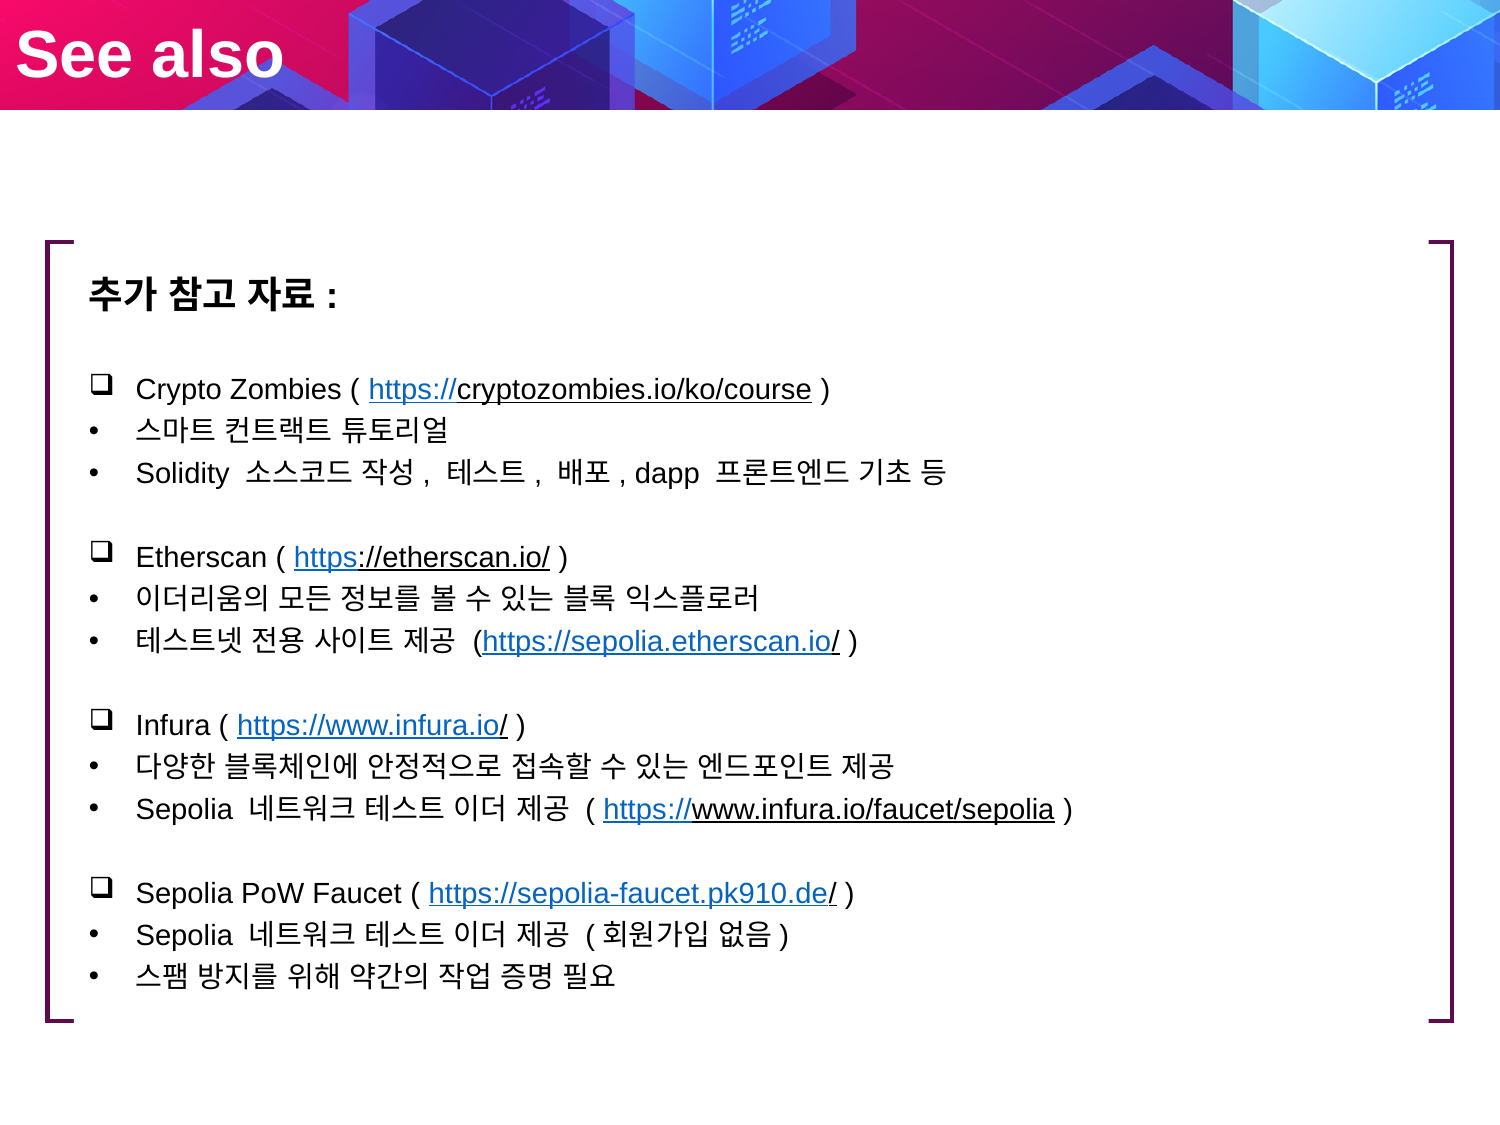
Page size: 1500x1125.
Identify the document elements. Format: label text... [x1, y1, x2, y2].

text_box See also [0, 3, 1500, 99]
picture [0, 99, 1500, 110]
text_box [47, 219, 1453, 1036]
